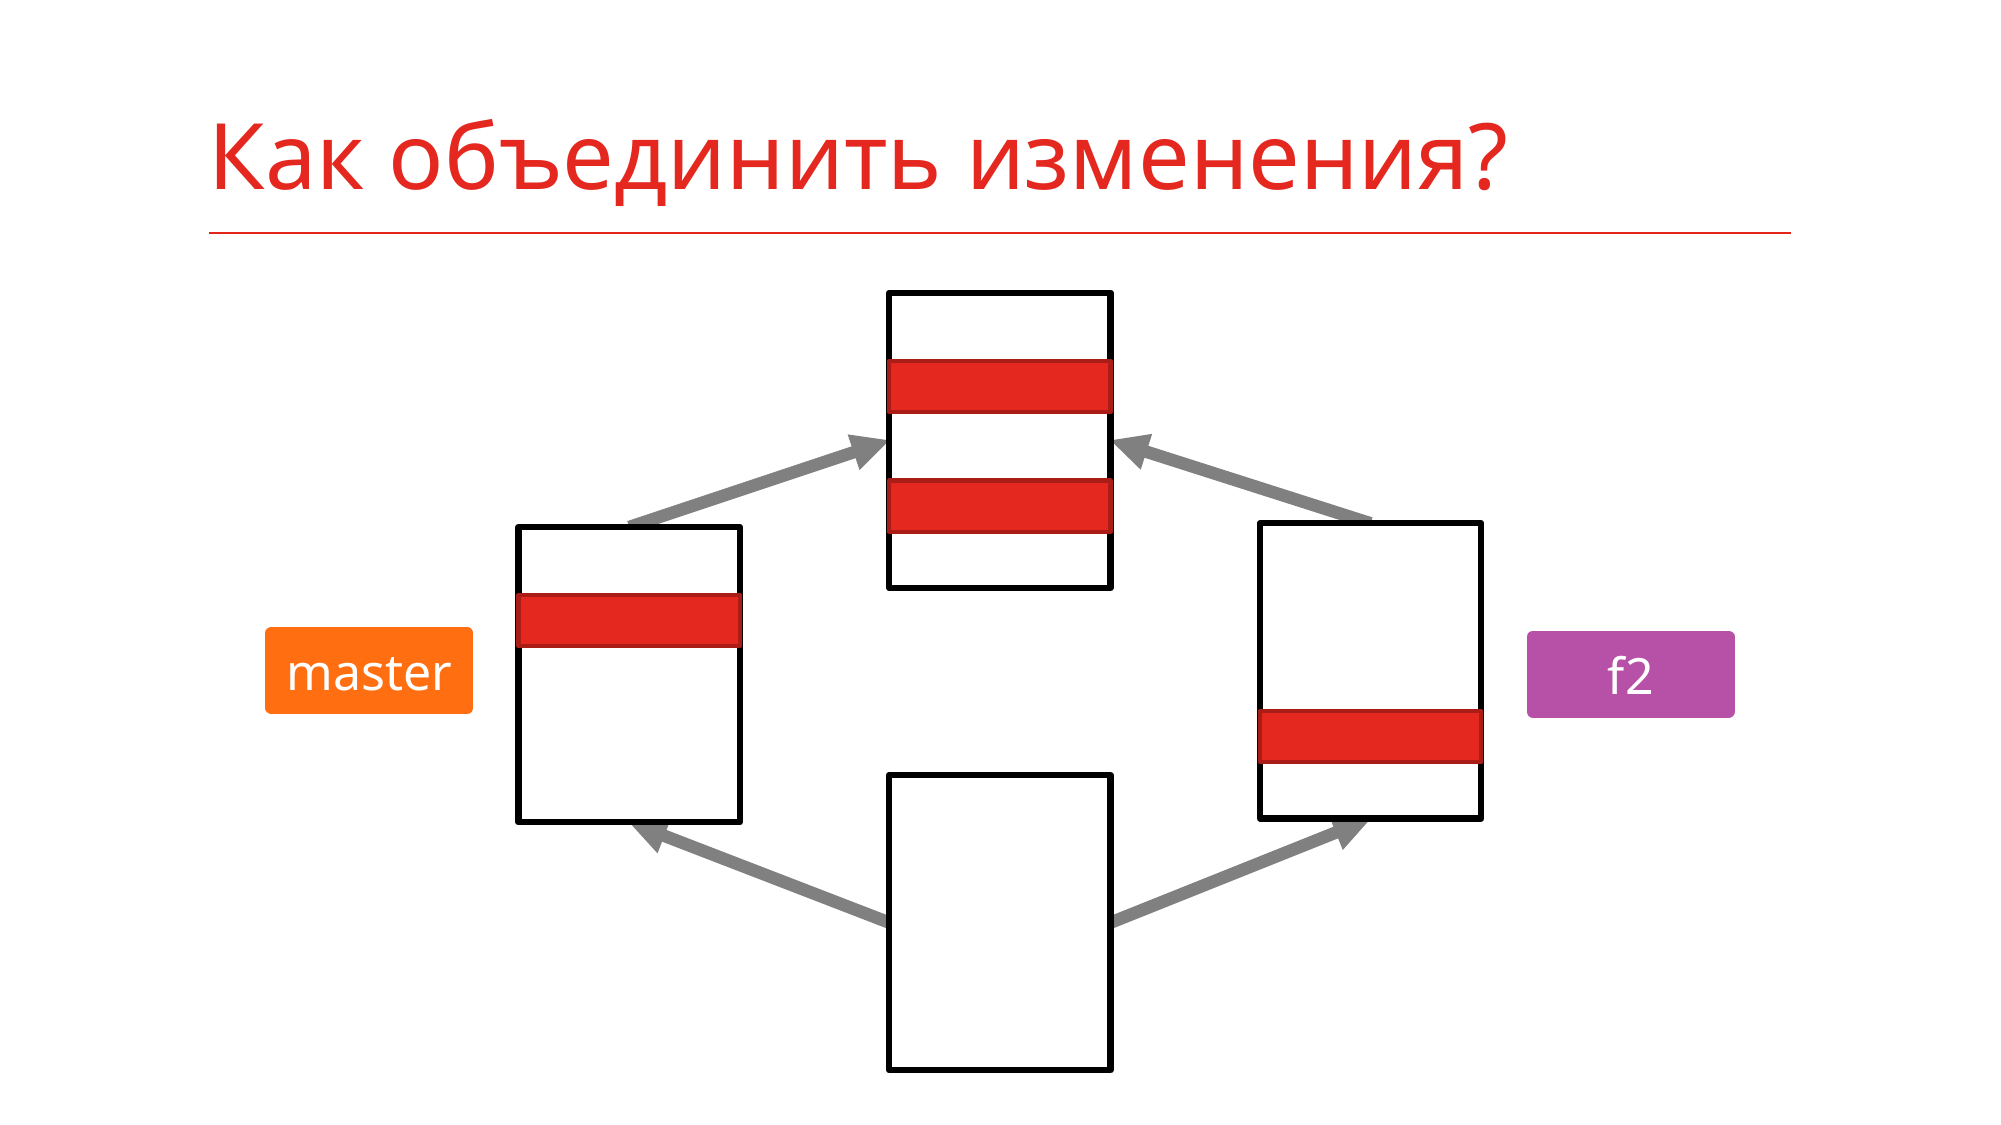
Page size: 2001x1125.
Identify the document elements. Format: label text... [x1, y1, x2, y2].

text_box [516, 593, 742, 648]
text_box [1259, 523, 1482, 709]
text_box [892, 478, 1113, 534]
text_box [518, 648, 740, 823]
text_box [889, 414, 1111, 478]
text_box [887, 359, 1113, 414]
text_box [889, 774, 1111, 1071]
title Как объединить изменения? [208, 54, 1792, 232]
text_box [1258, 709, 1483, 764]
text_box [889, 292, 1111, 359]
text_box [629, 440, 890, 528]
text_box f2 [1532, 636, 1729, 712]
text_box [629, 822, 890, 923]
text_box master [271, 633, 468, 708]
text_box [518, 527, 740, 593]
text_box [1110, 440, 1371, 524]
text_box [1259, 764, 1482, 819]
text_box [1110, 818, 1371, 923]
text_box [889, 534, 1111, 588]
